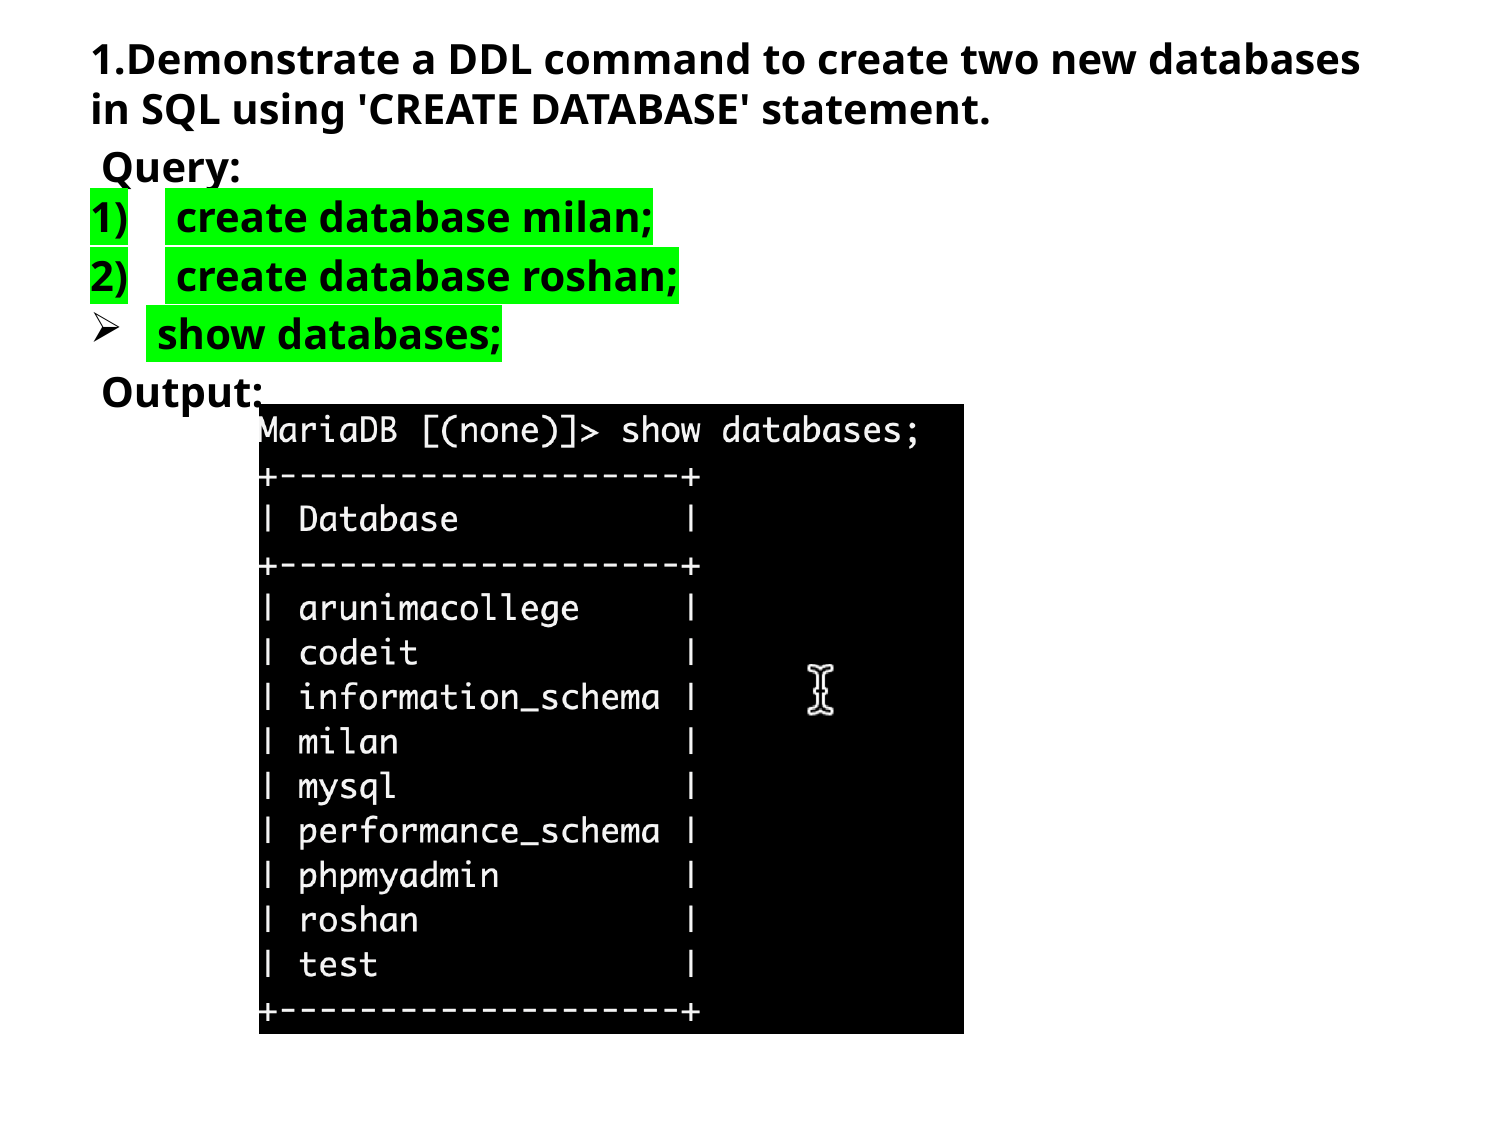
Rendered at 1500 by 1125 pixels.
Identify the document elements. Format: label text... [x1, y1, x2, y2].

picture [258, 403, 964, 1035]
list 1.Demonstrate a DDL command to create two new databases in SQL using 'CREATE DATABASE' statement. Query: create database milan; create database roshan; show databases; Output: [75, 24, 1425, 1077]
